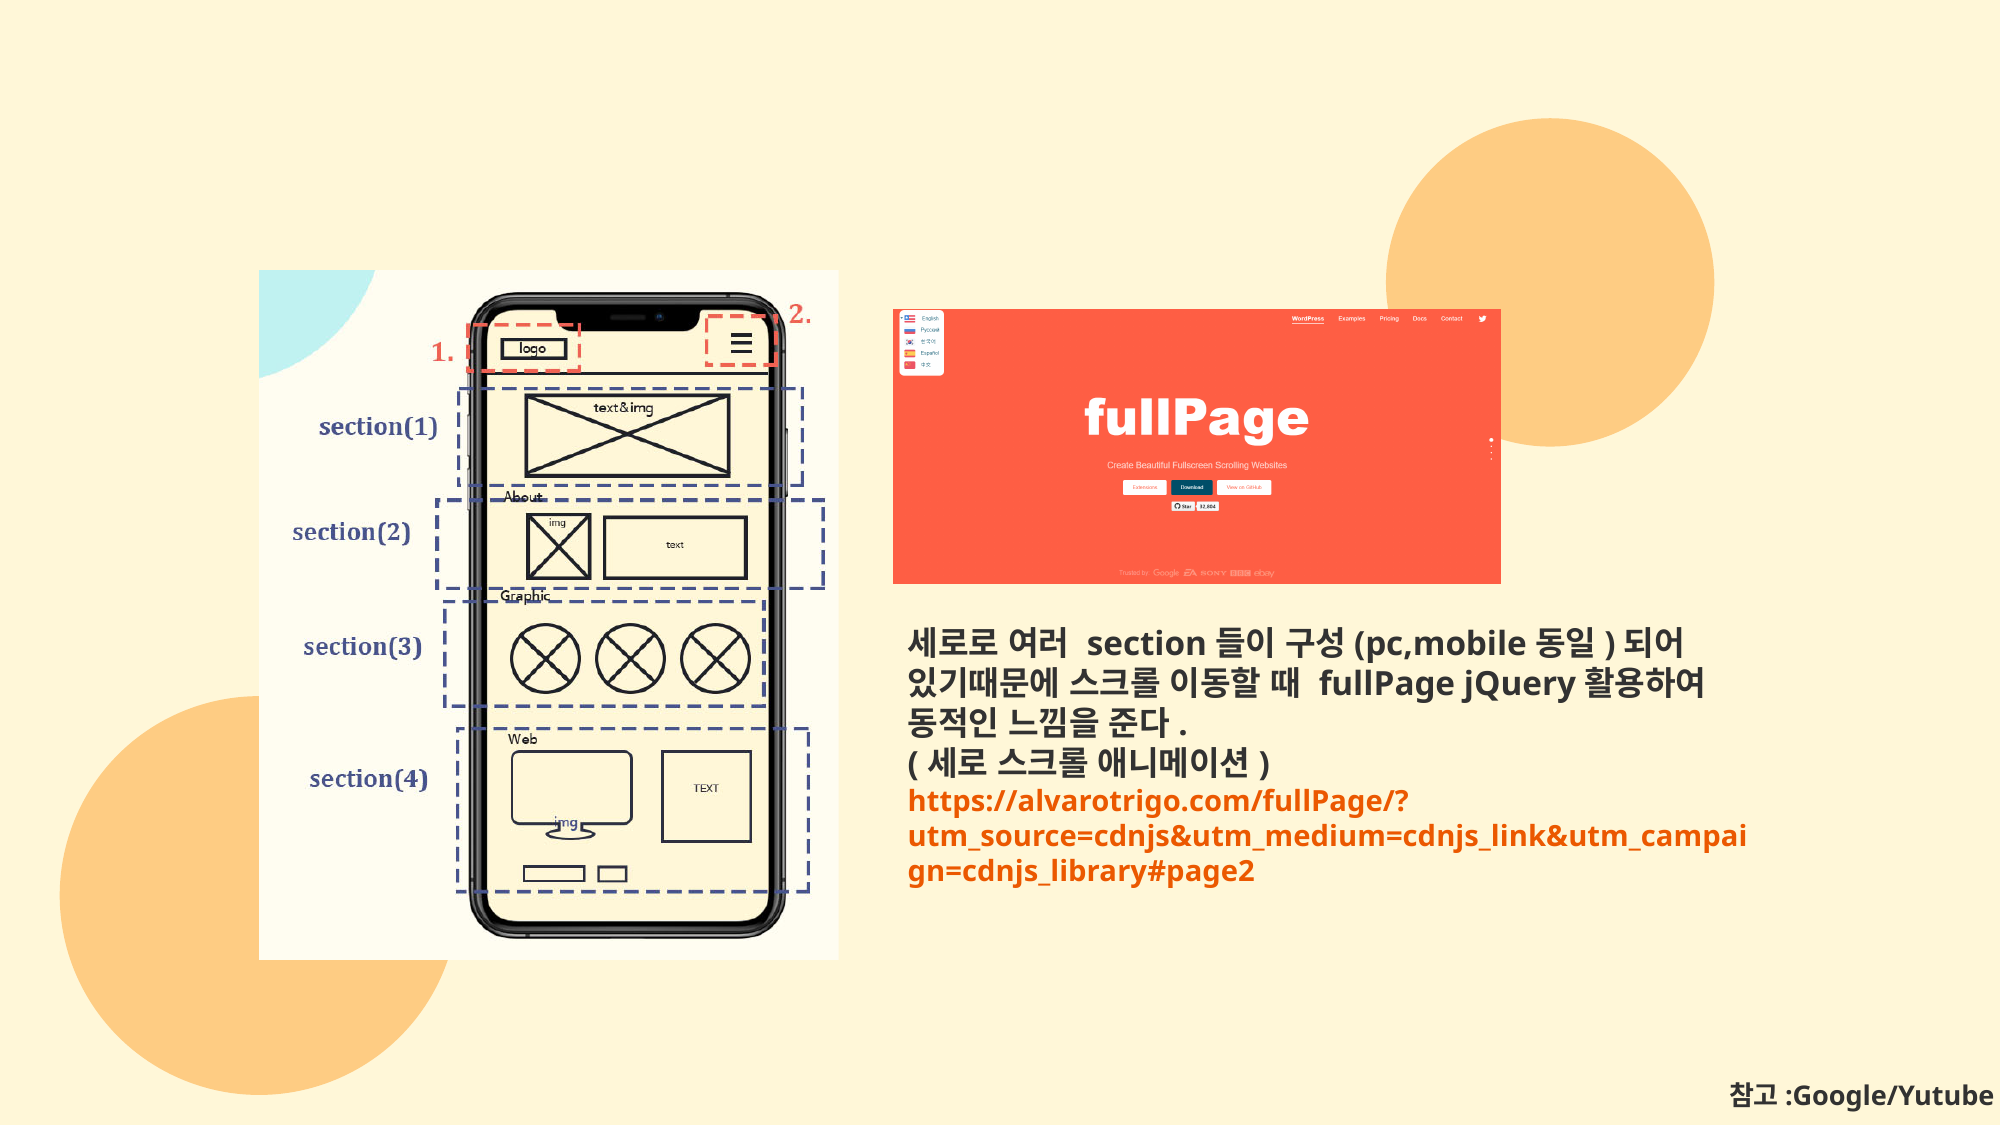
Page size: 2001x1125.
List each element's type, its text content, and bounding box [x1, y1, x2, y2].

text_box [59, 696, 445, 1095]
picture [892, 309, 1502, 585]
text_box 참고:Google/Yutube [1714, 1071, 2000, 1119]
picture [258, 269, 839, 961]
text_box 세로로 여러 section들이 구성(pc,mobile동일)되어 있기때문에 스크롤 이동할 때 fullPage jQuery활용하여 동적인 느낌을 준다. (세로 스크롤 애니메이션) https://alvarotrigo.com/fullPage/?utm_source=cdnjs&utm_medium=cdnjs_link&utm_campaign=cdnjs_library#page2 [893, 615, 1778, 895]
text_box [1385, 118, 1715, 447]
